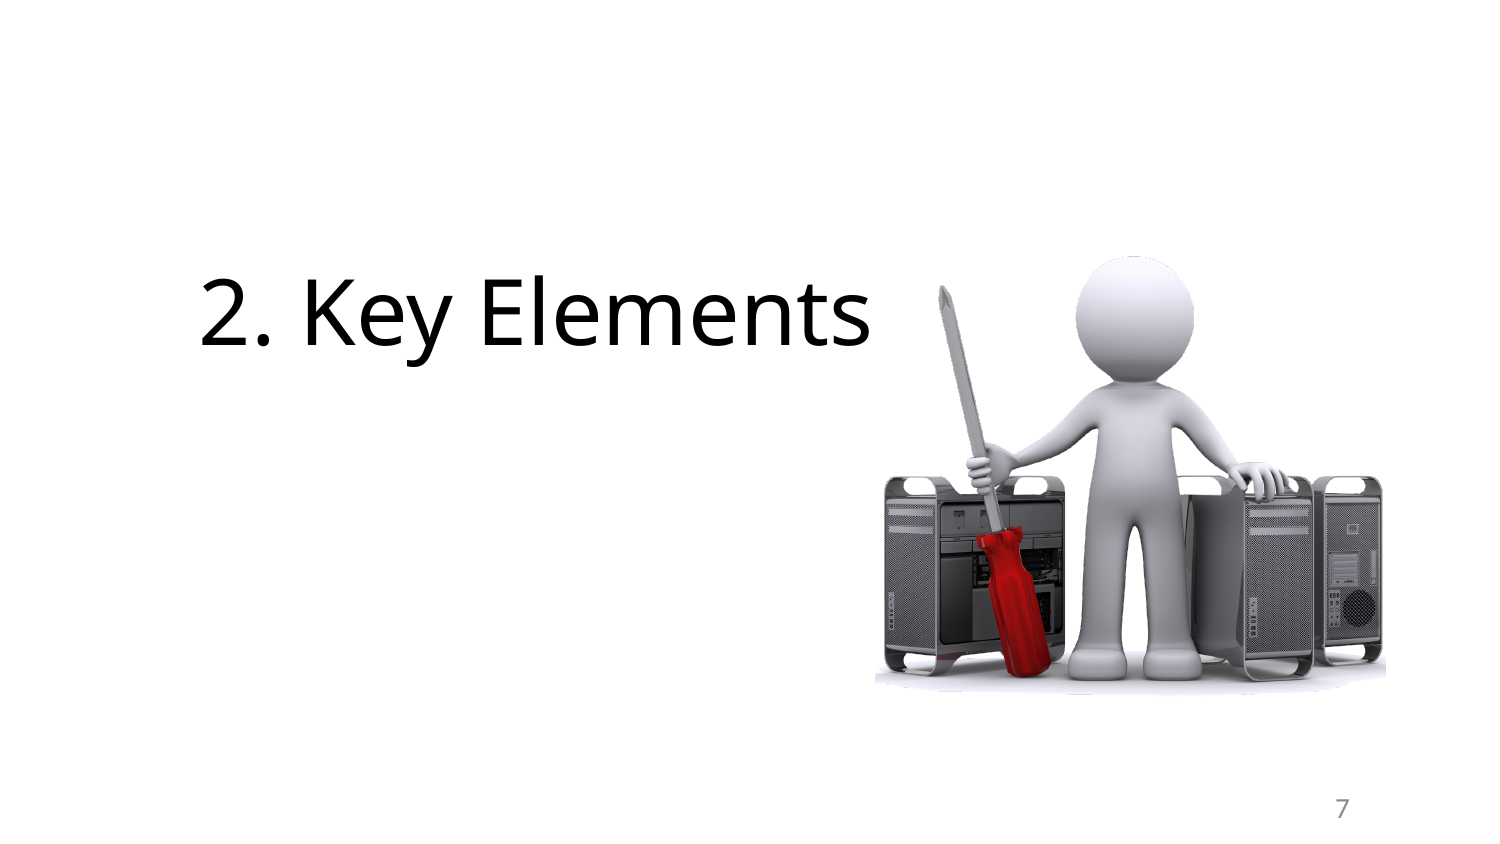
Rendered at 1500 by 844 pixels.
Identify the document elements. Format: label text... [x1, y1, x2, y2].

slide_number 7 [1251, 773, 1434, 841]
picture [875, 212, 1386, 724]
text_box 2. Key Elements [198, 221, 875, 397]
